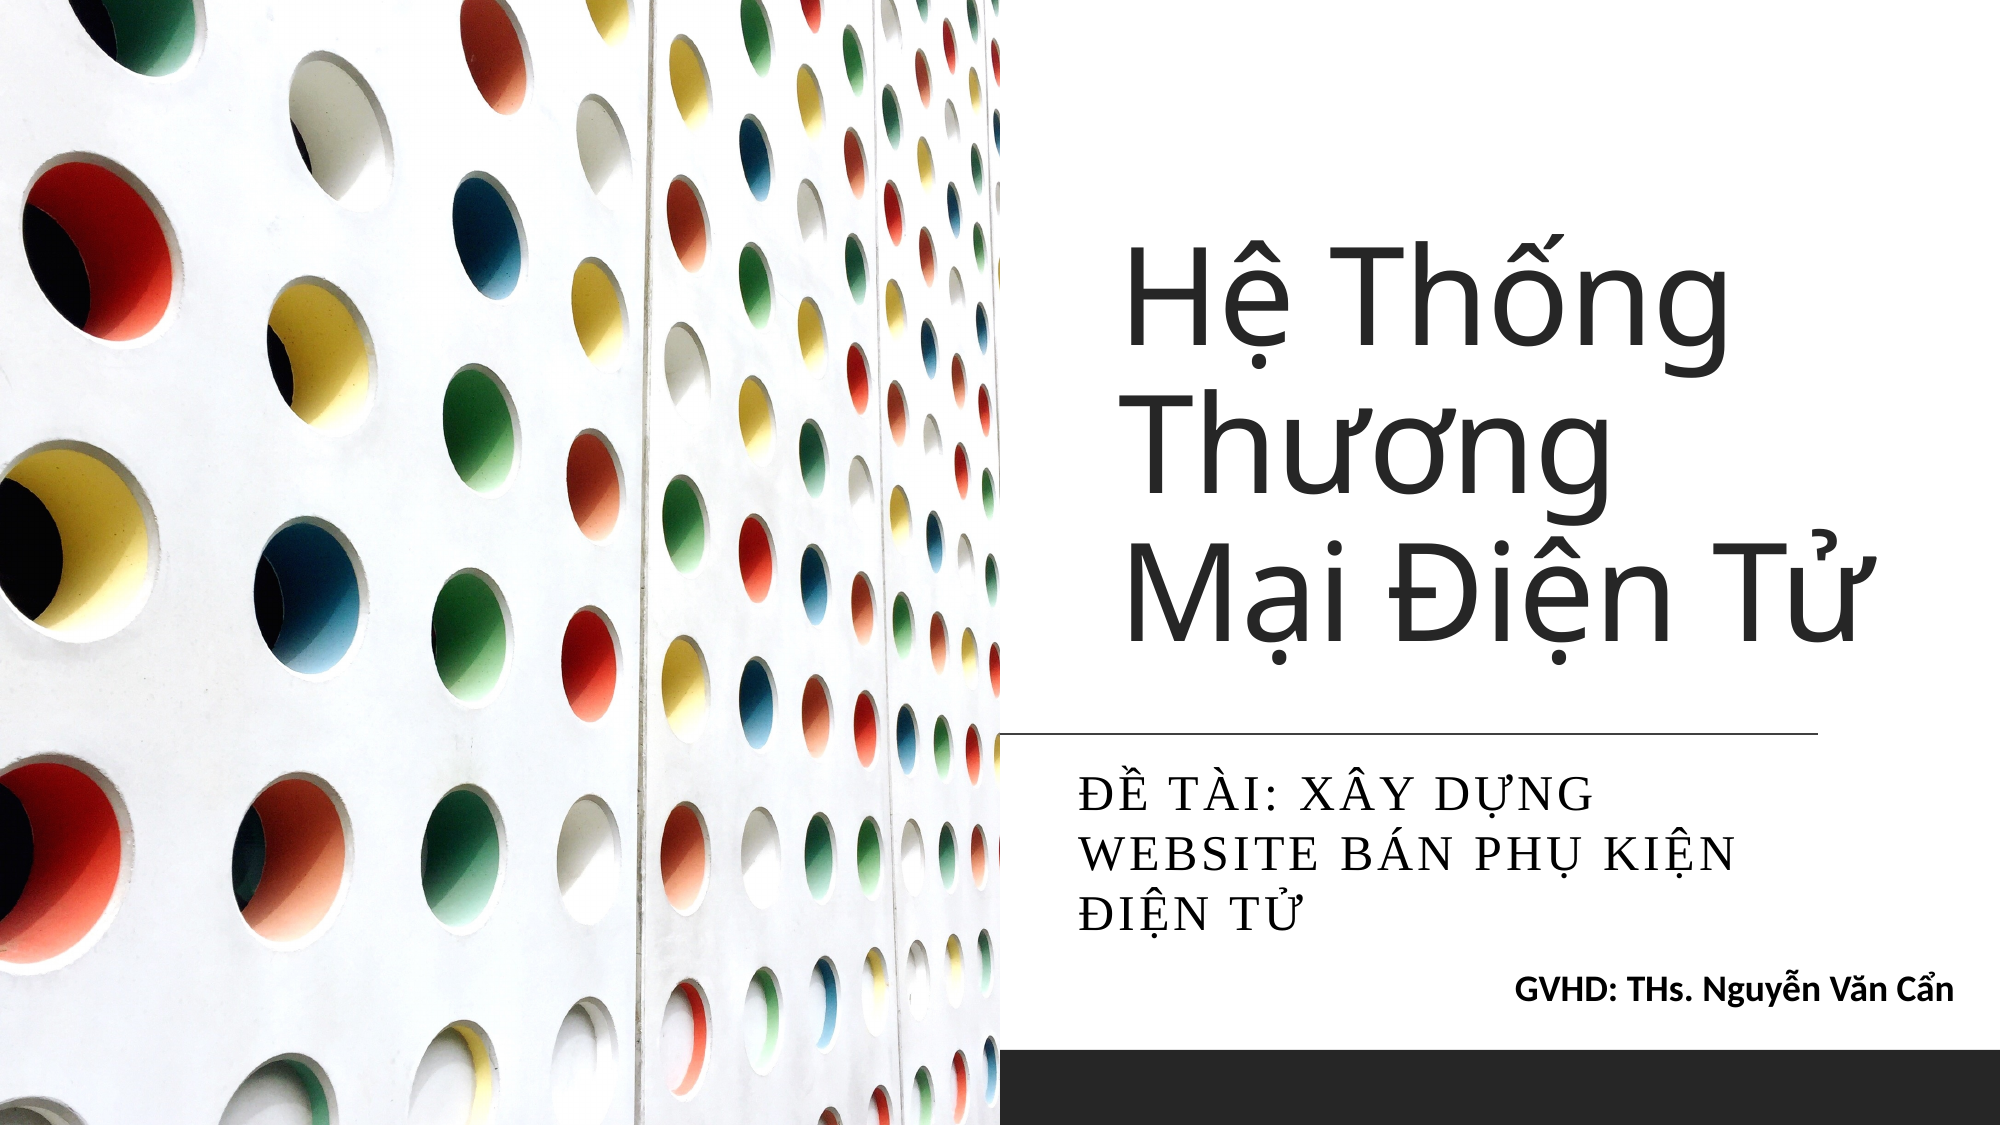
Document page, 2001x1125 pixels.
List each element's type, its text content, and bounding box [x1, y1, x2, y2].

picture [0, 0, 1000, 1125]
subtitle Đề tài: Xây dựng website bán phụ kiện điện tử [1063, 753, 1856, 957]
text_box GVHD: THs. Nguyễn Văn Cẩn [1500, 956, 2000, 1017]
title Hệ Thống Thương Mại Điện Tử [1103, 104, 1894, 679]
